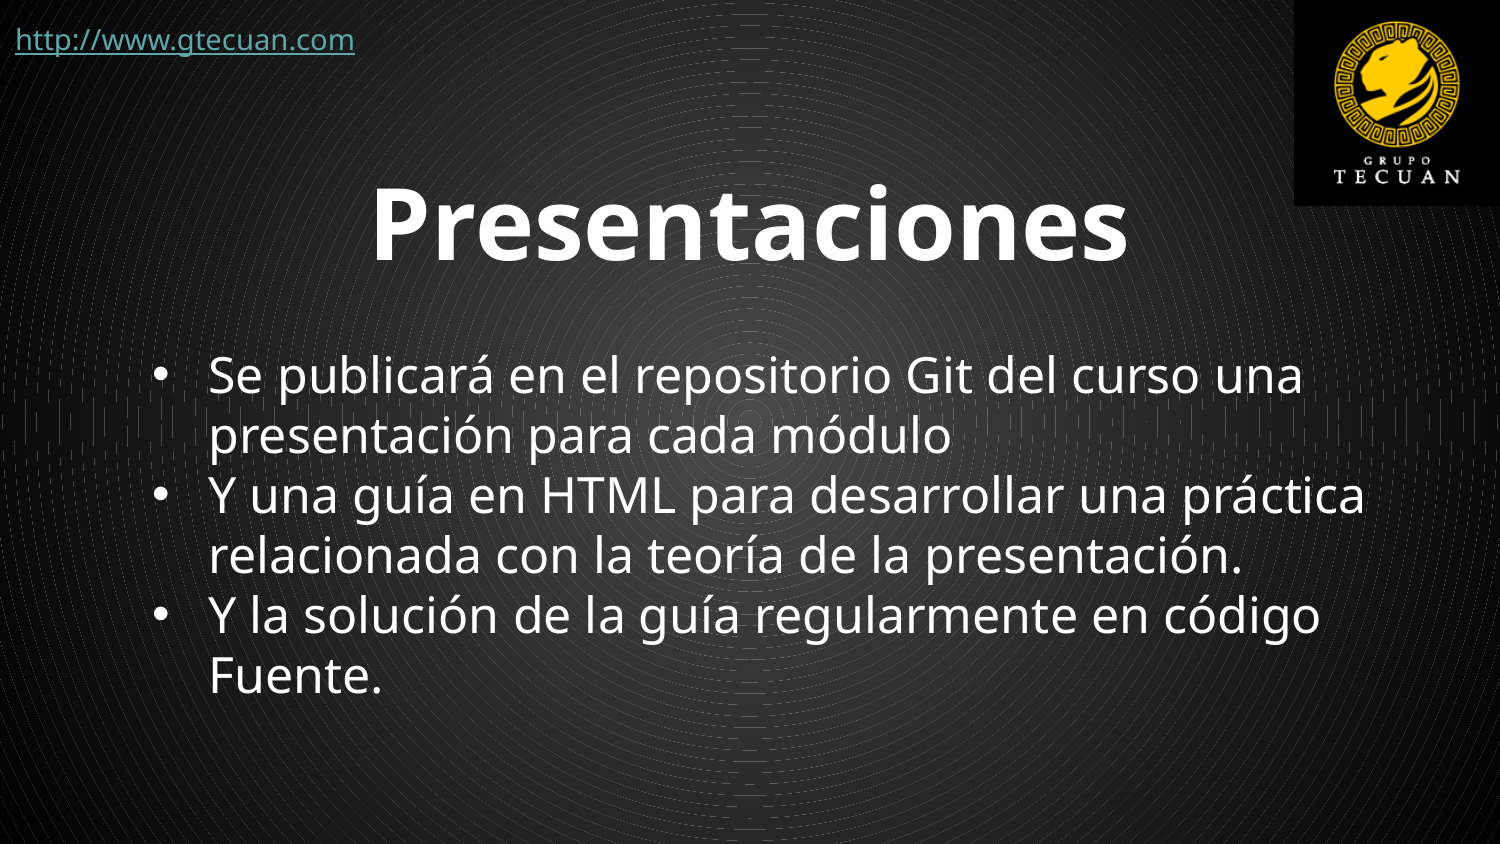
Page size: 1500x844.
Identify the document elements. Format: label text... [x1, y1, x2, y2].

picture [1293, 0, 1500, 207]
title Presentaciones [112, 105, 1388, 296]
subtitle http://www.gtecuan.com [0, 6, 386, 61]
text_box Se publicará en el repositorio Git del curso una presentación para cada módulo Y una guía en HTML para desarrollar una práctica relacionada con la teoría de la presentación. Y la solución de la guía regularmente en código Fuente. [137, 335, 1413, 711]
